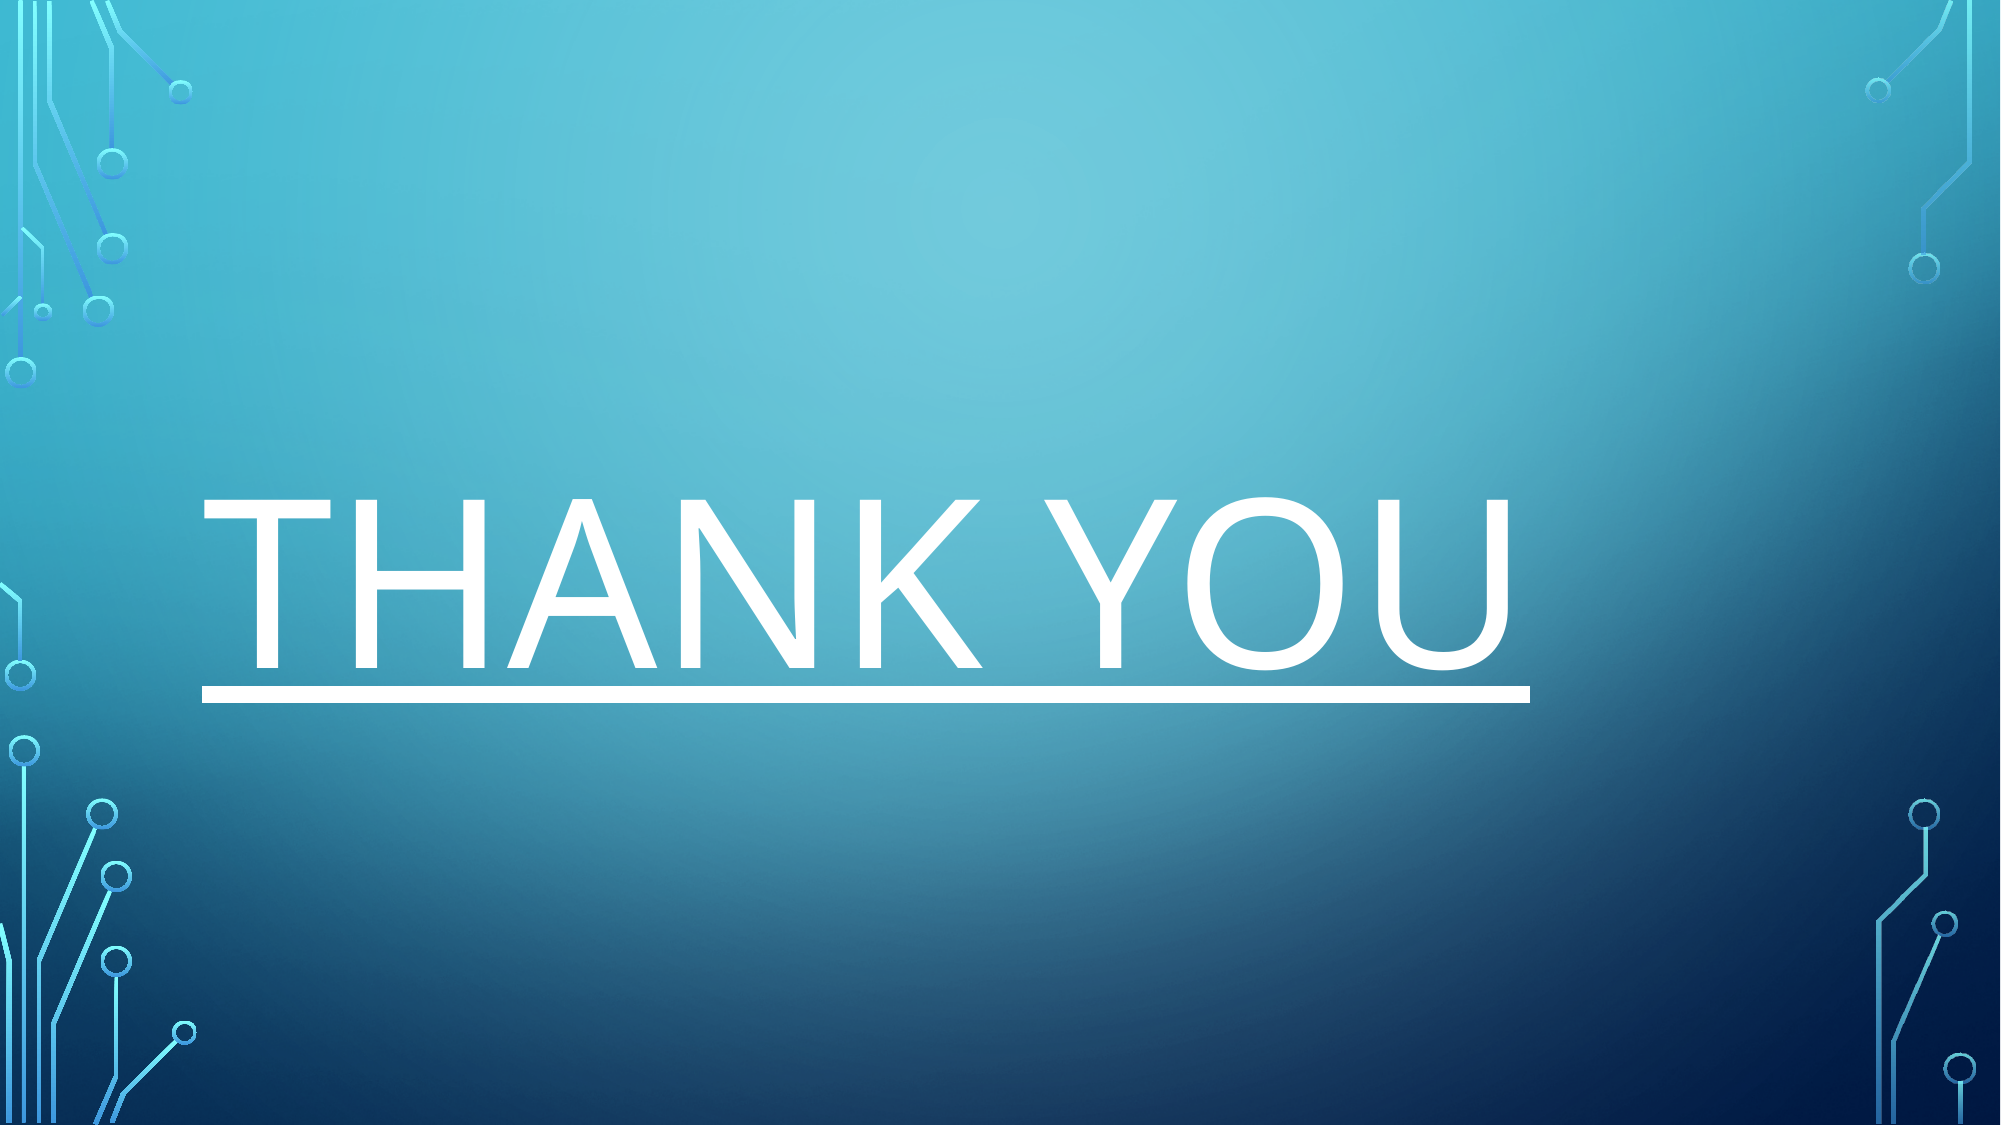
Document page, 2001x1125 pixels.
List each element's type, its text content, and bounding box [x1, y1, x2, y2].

list THANK YOU [187, 369, 1813, 950]
